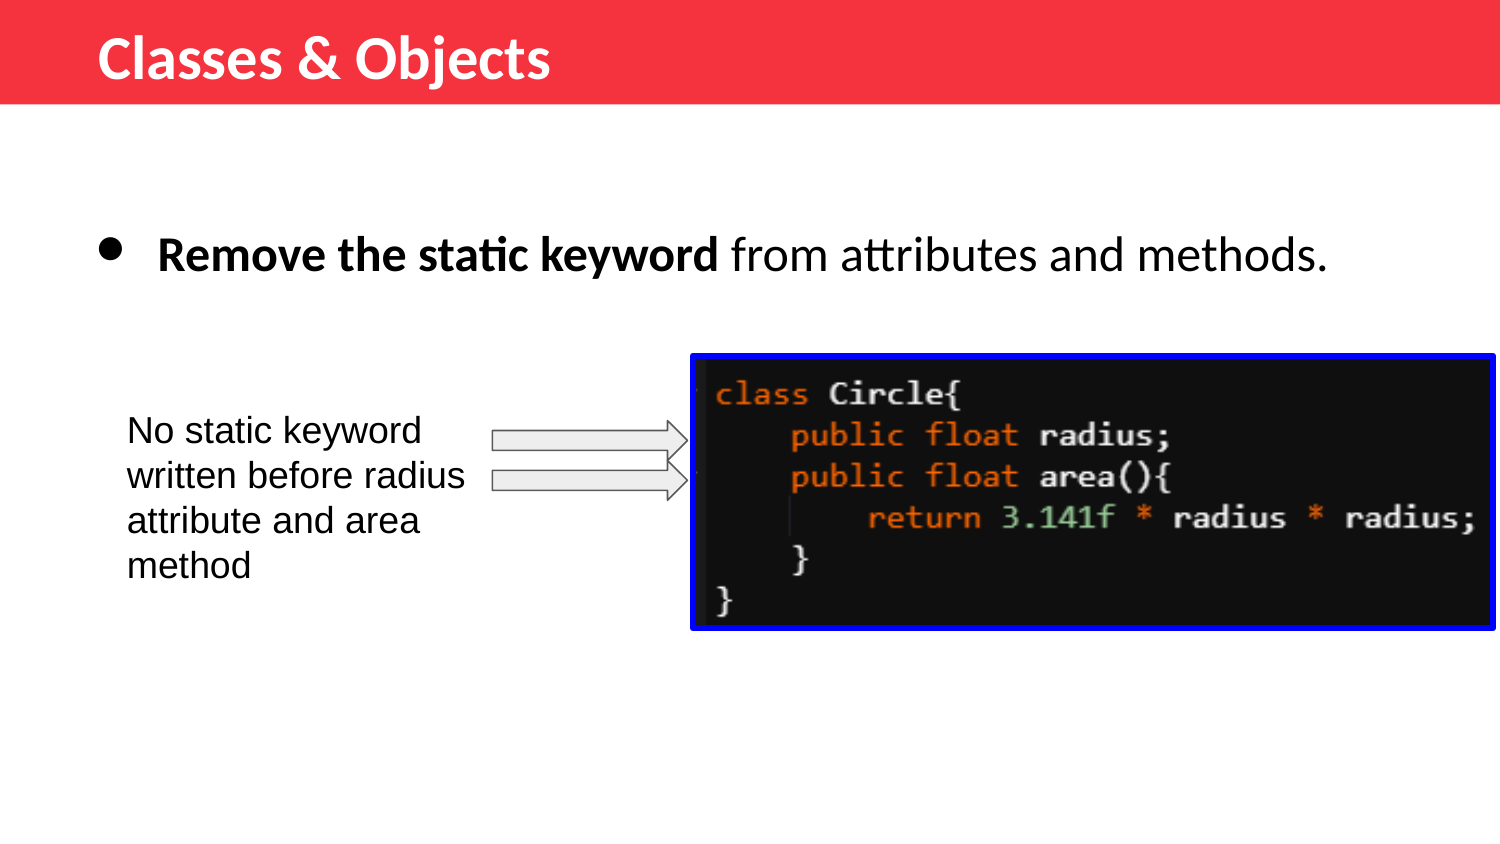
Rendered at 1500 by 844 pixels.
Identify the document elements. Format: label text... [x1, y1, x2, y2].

text_box Classes & Objects [83, 2, 1060, 138]
text_box Remove the static keyword from attributes and methods. [67, 137, 1433, 327]
text_box [492, 460, 688, 501]
picture [695, 358, 1491, 626]
text_box [0, 0, 1500, 105]
text_box No static keyword written before radius attribute and area method [111, 391, 503, 593]
text_box [492, 420, 688, 461]
